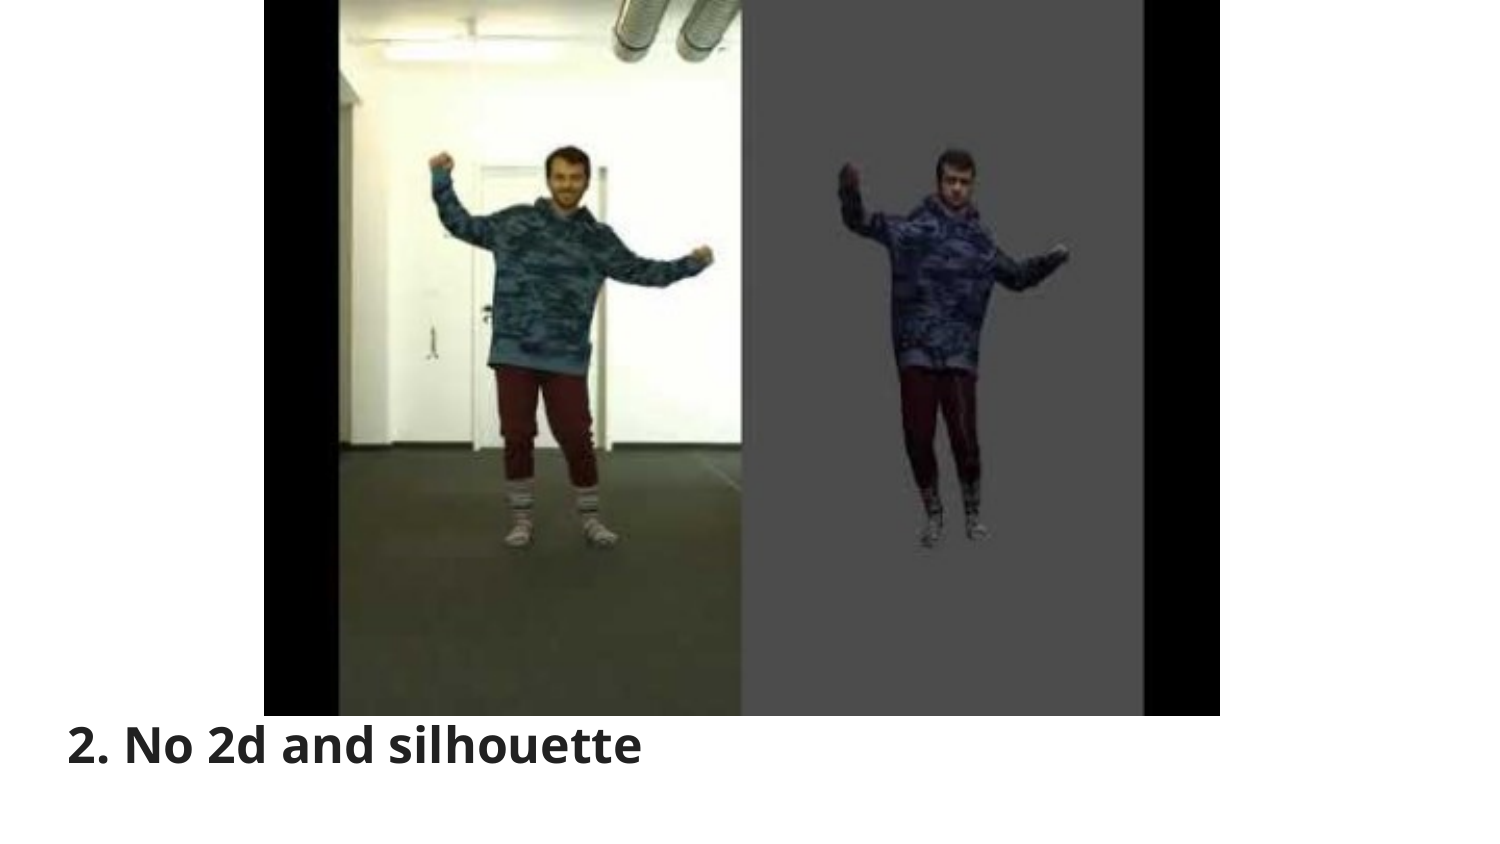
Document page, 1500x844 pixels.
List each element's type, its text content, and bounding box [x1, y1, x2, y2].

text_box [263, 0, 1221, 717]
list 2. No 2d and silhouette [52, 694, 1037, 793]
